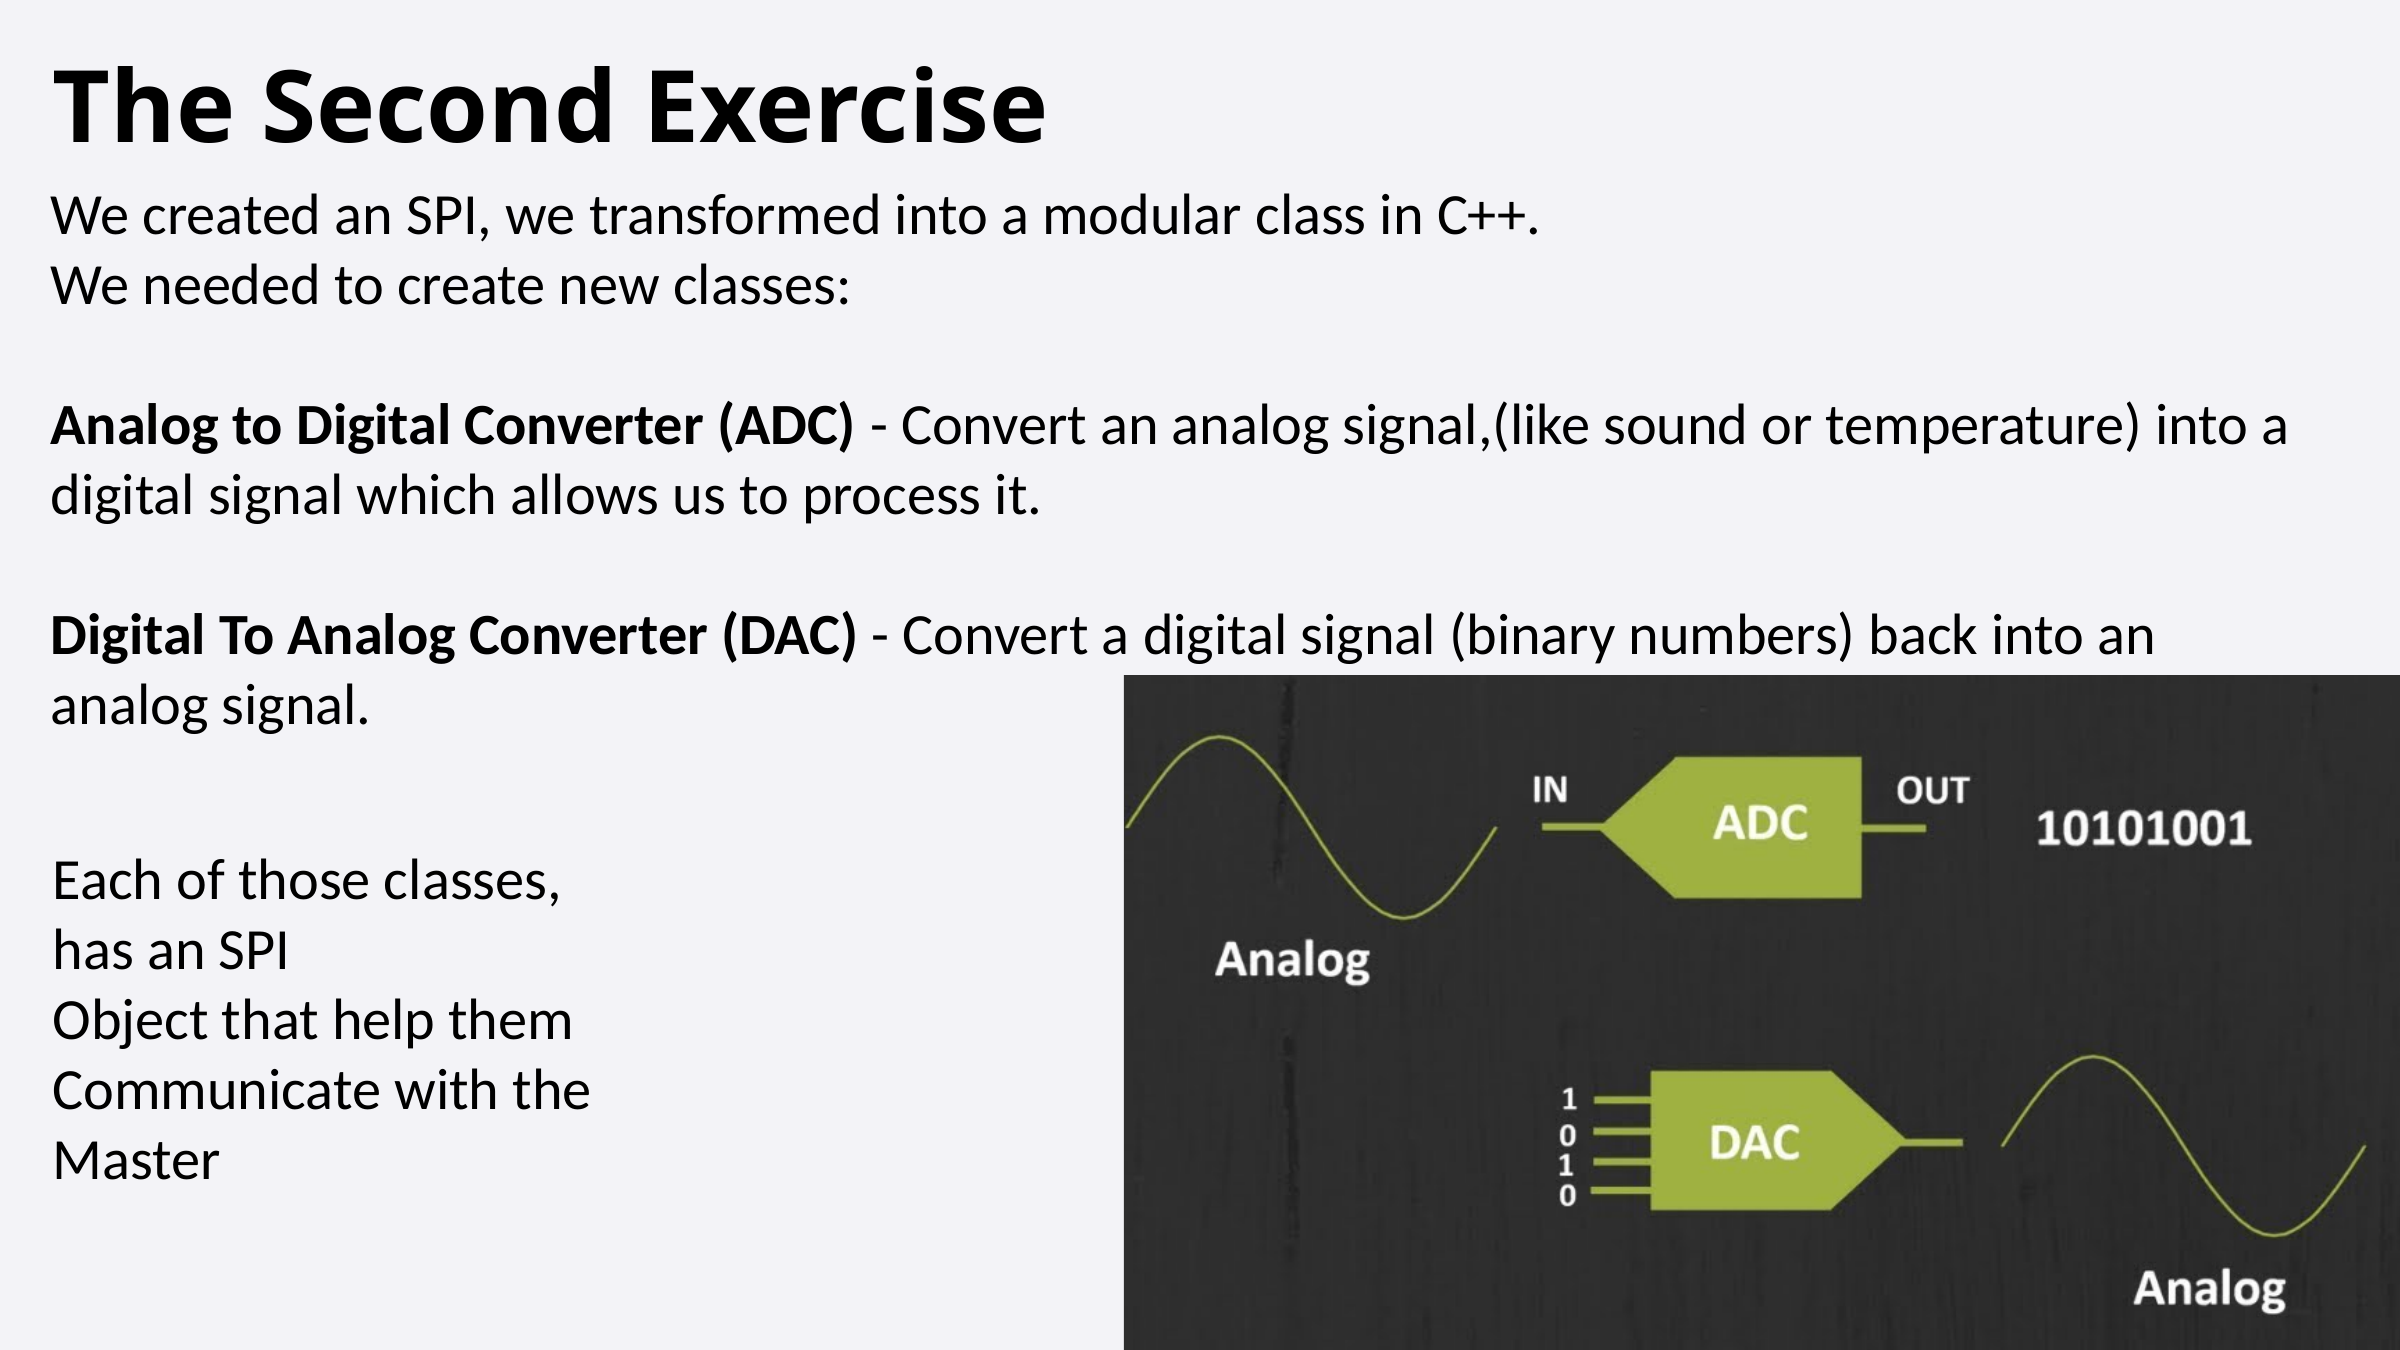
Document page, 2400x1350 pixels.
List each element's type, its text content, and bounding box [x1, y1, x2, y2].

picture [1123, 674, 2400, 1350]
text_box We created an SPI, we transformed into a modular class in C++. We needed to create new classes: Analog to Digital Converter (ADC) - Convert an analog signal,(like sound or temperature) into a digital signal which allows us to process it. Digital To Analog Converter (DAC) - Convert a digital signal (binary numbers) back into an analog signal. [35, 168, 2331, 1024]
text_box Each of those classes, has an SPI Object that help them Communicate with the Master [37, 834, 634, 1199]
text_box The Second Exercise [37, 2, 1088, 168]
